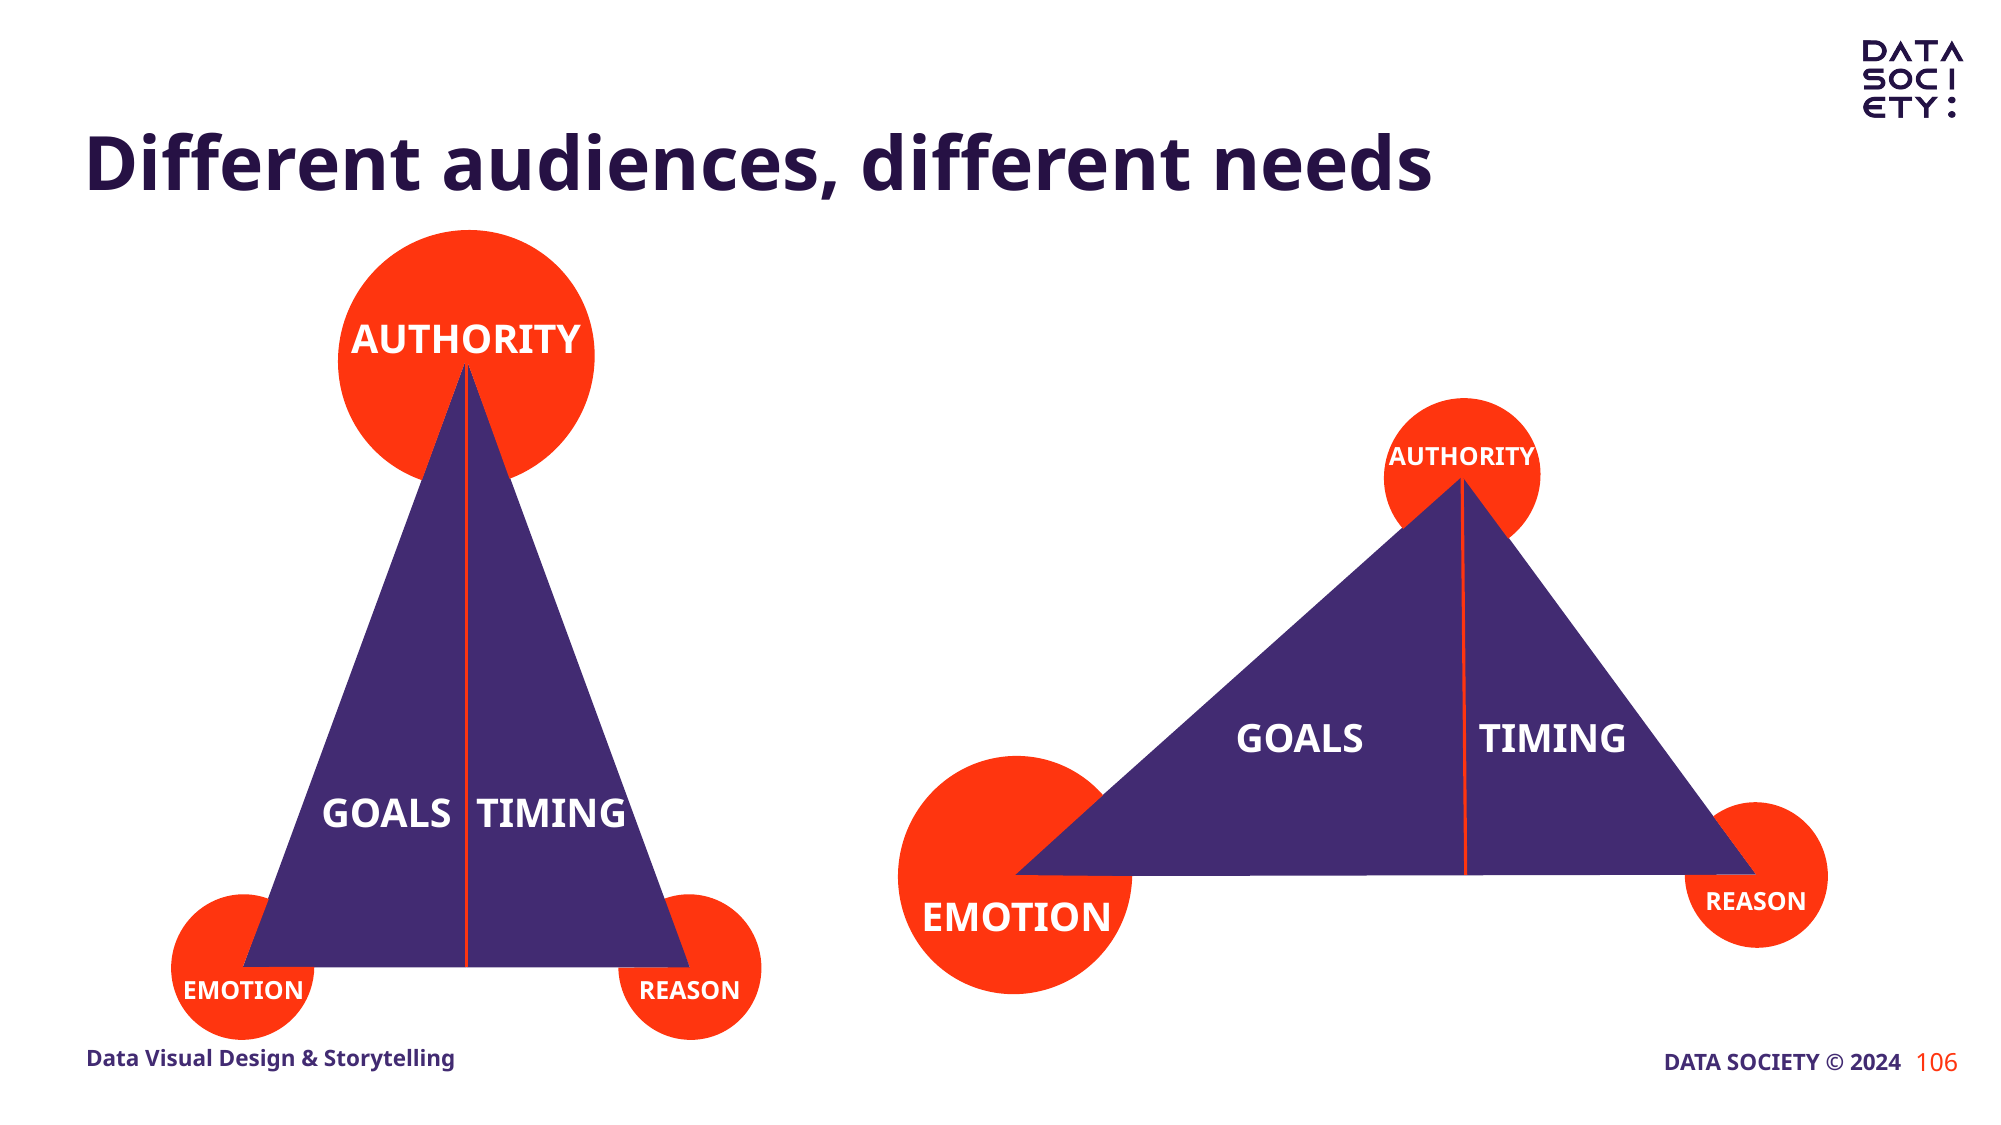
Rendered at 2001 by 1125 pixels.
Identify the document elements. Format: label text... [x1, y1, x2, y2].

title Different audiences, different needs [68, 87, 1932, 213]
slide_number 106 [1902, 1019, 1974, 1106]
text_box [102, 176, 1898, 1125]
picture [1863, 40, 1964, 118]
